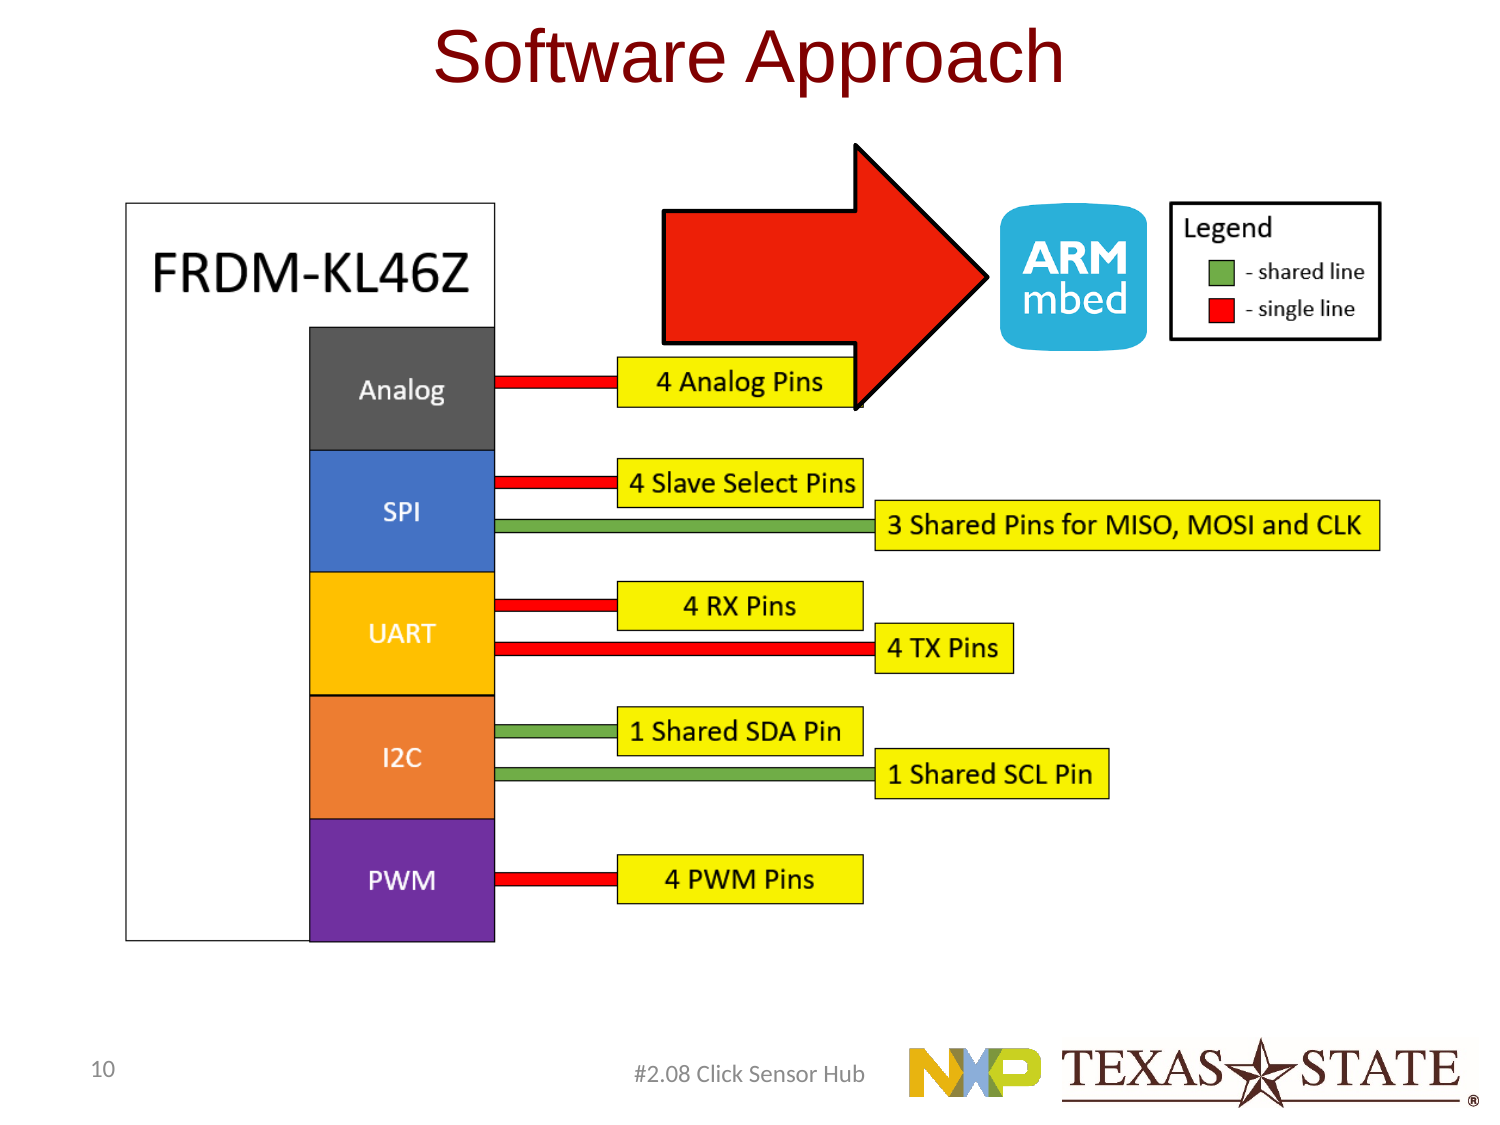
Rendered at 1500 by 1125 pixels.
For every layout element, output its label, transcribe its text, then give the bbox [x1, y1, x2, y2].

picture [904, 1044, 1046, 1101]
slide_number 10 [75, 1037, 425, 1098]
footer #2.08 Click Sensor Hub [512, 1042, 988, 1103]
text_box [853, 142, 867, 153]
text_box Software Approach [0, 0, 1500, 106]
picture [103, 154, 1397, 971]
picture [1062, 1037, 1479, 1108]
